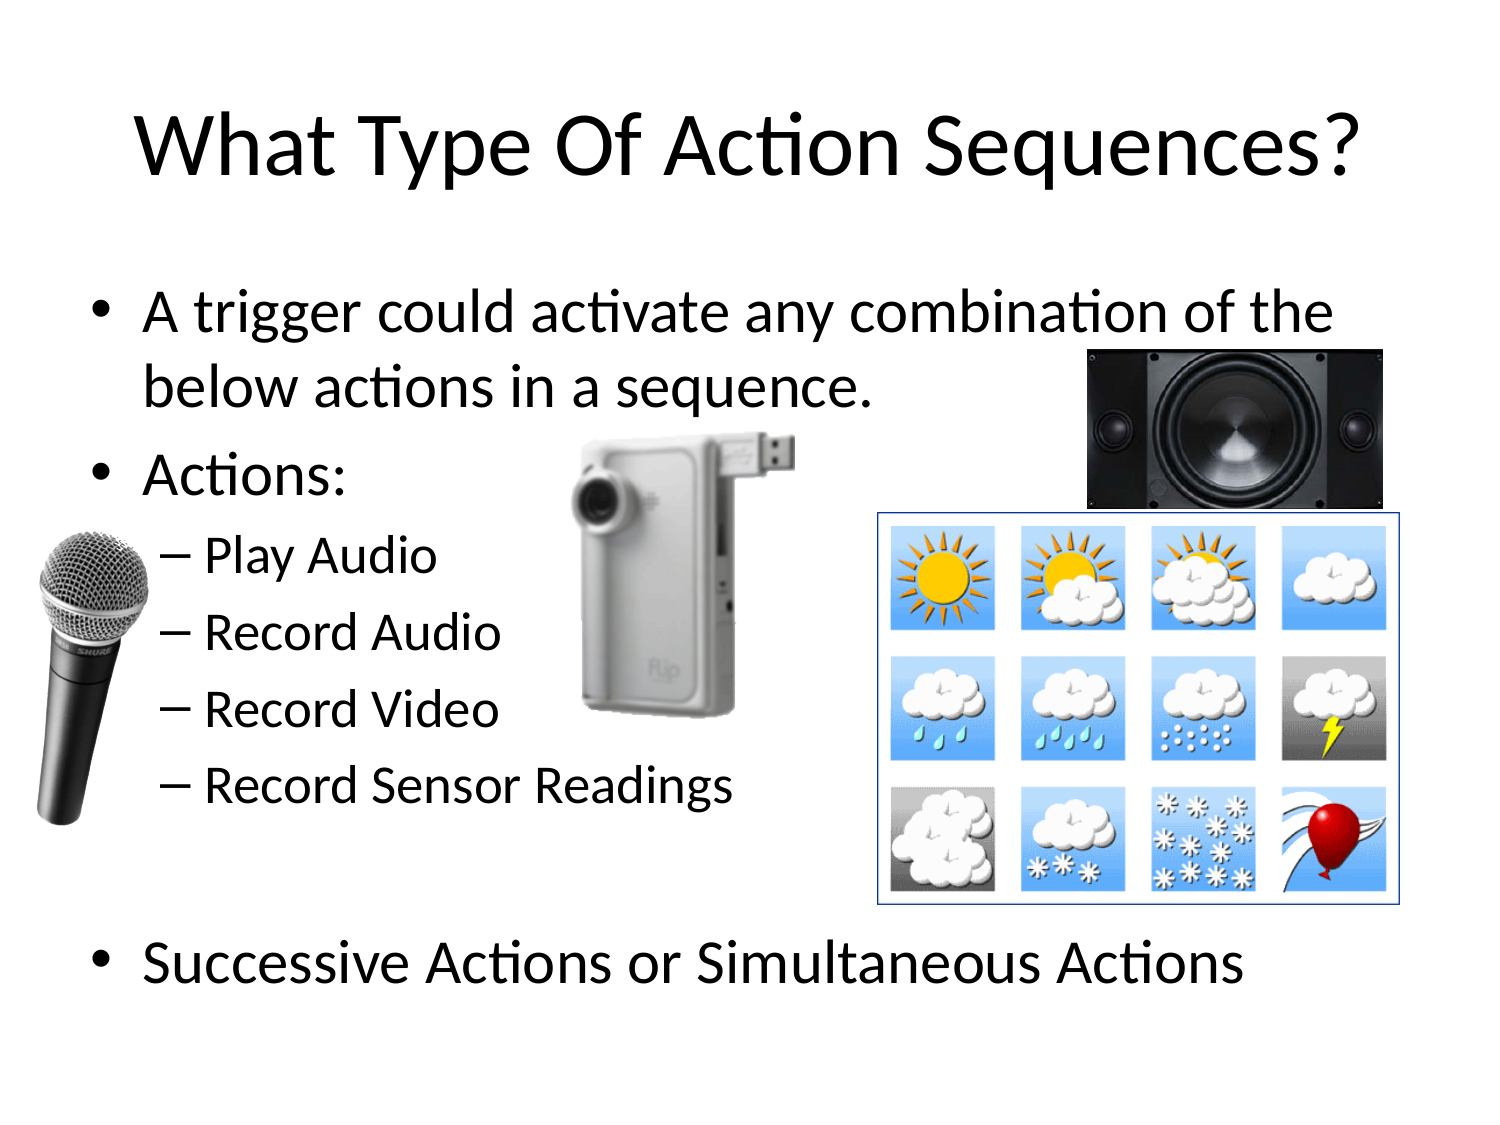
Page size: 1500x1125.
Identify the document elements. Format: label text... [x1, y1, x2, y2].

picture [0, 513, 245, 837]
picture [562, 424, 795, 730]
picture [1087, 349, 1384, 509]
picture [877, 512, 1401, 906]
list A trigger could activate any combination of the below actions in a sequence. Actions: Play Audio Record Audio Record Video Record Sensor Readings Successive Actions or Simultaneous Actions [75, 262, 1425, 1005]
title What Type Of Action Sequences? [75, 45, 1425, 233]
